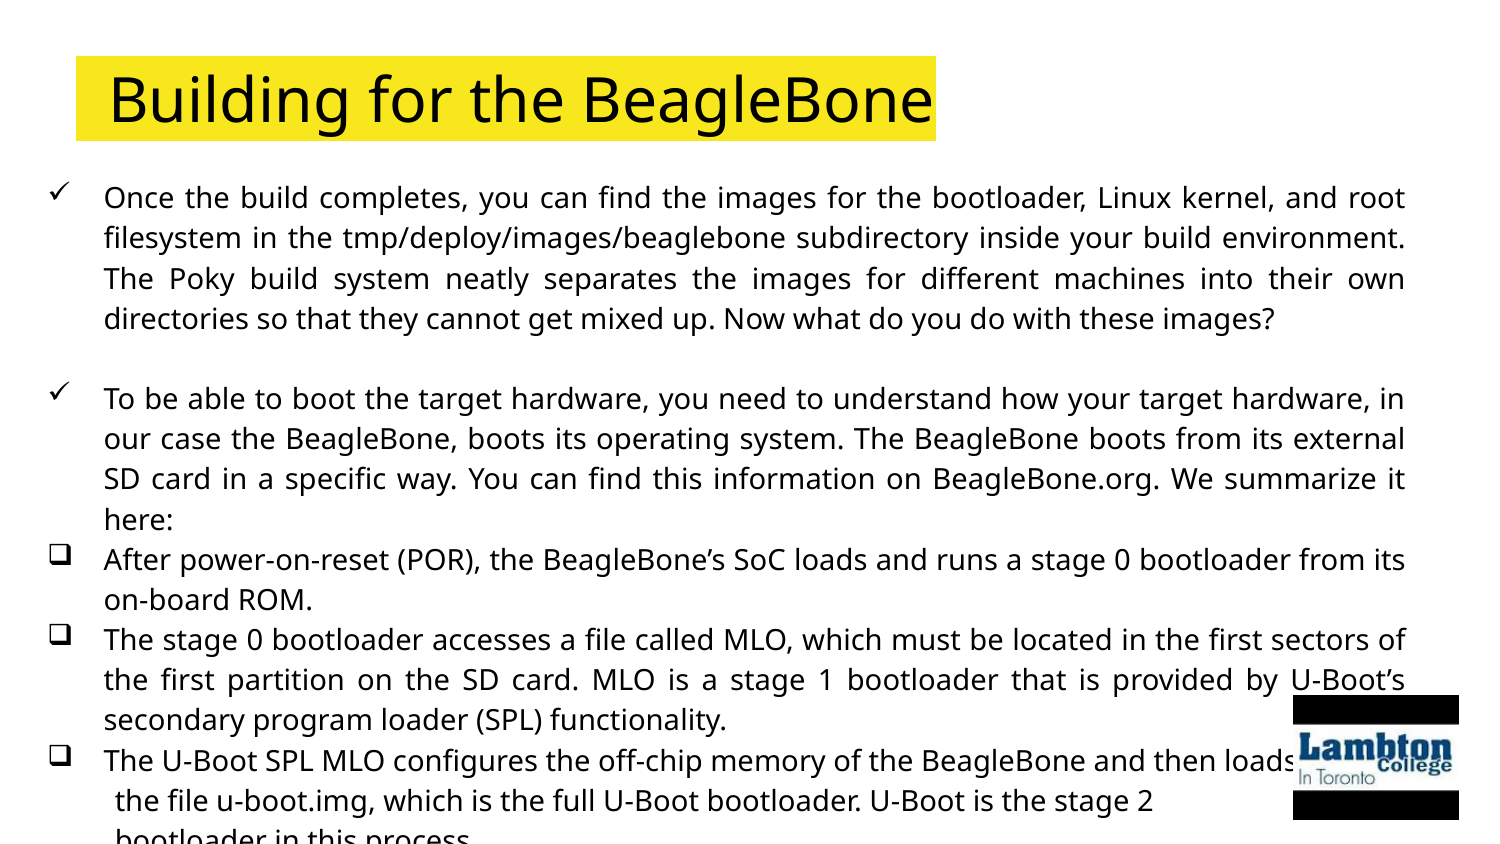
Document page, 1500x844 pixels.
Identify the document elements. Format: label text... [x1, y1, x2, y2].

list Once the build completes, you can find the images for the bootloader, Linux kernel, and root filesystem in the tmp/deploy/images/beaglebone subdirectory inside your build environment. The Poky build system neatly separates the images for different machines into their own directories so that they cannot get mixed up. Now what do you do with these images? To be able to boot the target hardware, you need to understand how your target hardware, in our case the BeagleBone, boots its operating system. The BeagleBone boots from its external SD card in a specific way. You can find this information on BeagleBone.org. We summarize it here: After power-on-reset (POR), the BeagleBone’s SoC loads and runs a stage 0 bootloader from its on-board ROM. The stage 0 bootloader accesses a file called MLO, which must be located in the first sectors of the first partition on the SD card. MLO is a stage 1 bootloader that is provided by U-Boot’s secondary program loader (SPL) functionality. The U-Boot SPL MLO configures the off-chip memory of the BeagleBone and then loads the file u-boot.img, which is the full U-Boot bootloader. U-Boot is the stage 2 bootloader in this process. [13, 159, 1422, 844]
picture [1293, 694, 1459, 820]
title Building for the BeagleBone [60, 45, 1459, 140]
